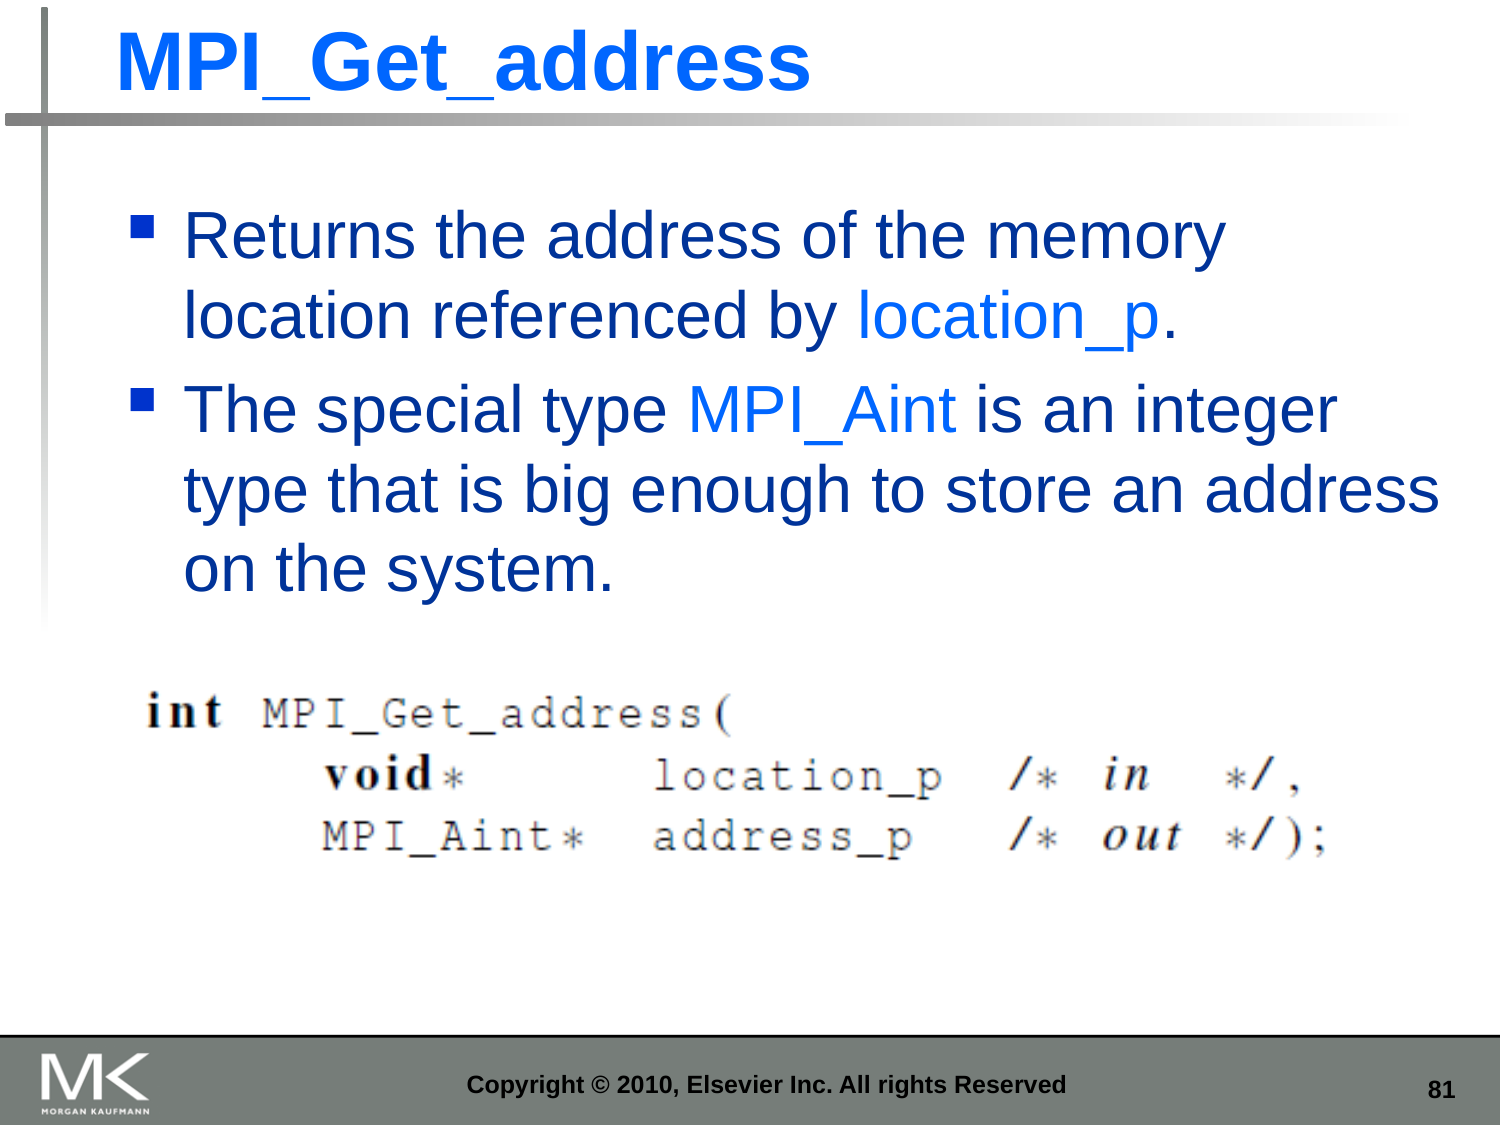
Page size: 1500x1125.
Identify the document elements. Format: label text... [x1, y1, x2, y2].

picture [135, 680, 1351, 882]
picture [29, 1046, 160, 1123]
list Returns the address of the memory location referenced by location_p. The special type MPI_Aint is an integer type that is big enough to store an address on the system. [111, 184, 1470, 492]
footer Copyright © 2010, Elsevier Inc. All rights Reserved [170, 1046, 1365, 1106]
title MPI_Get_address [100, 0, 1460, 116]
